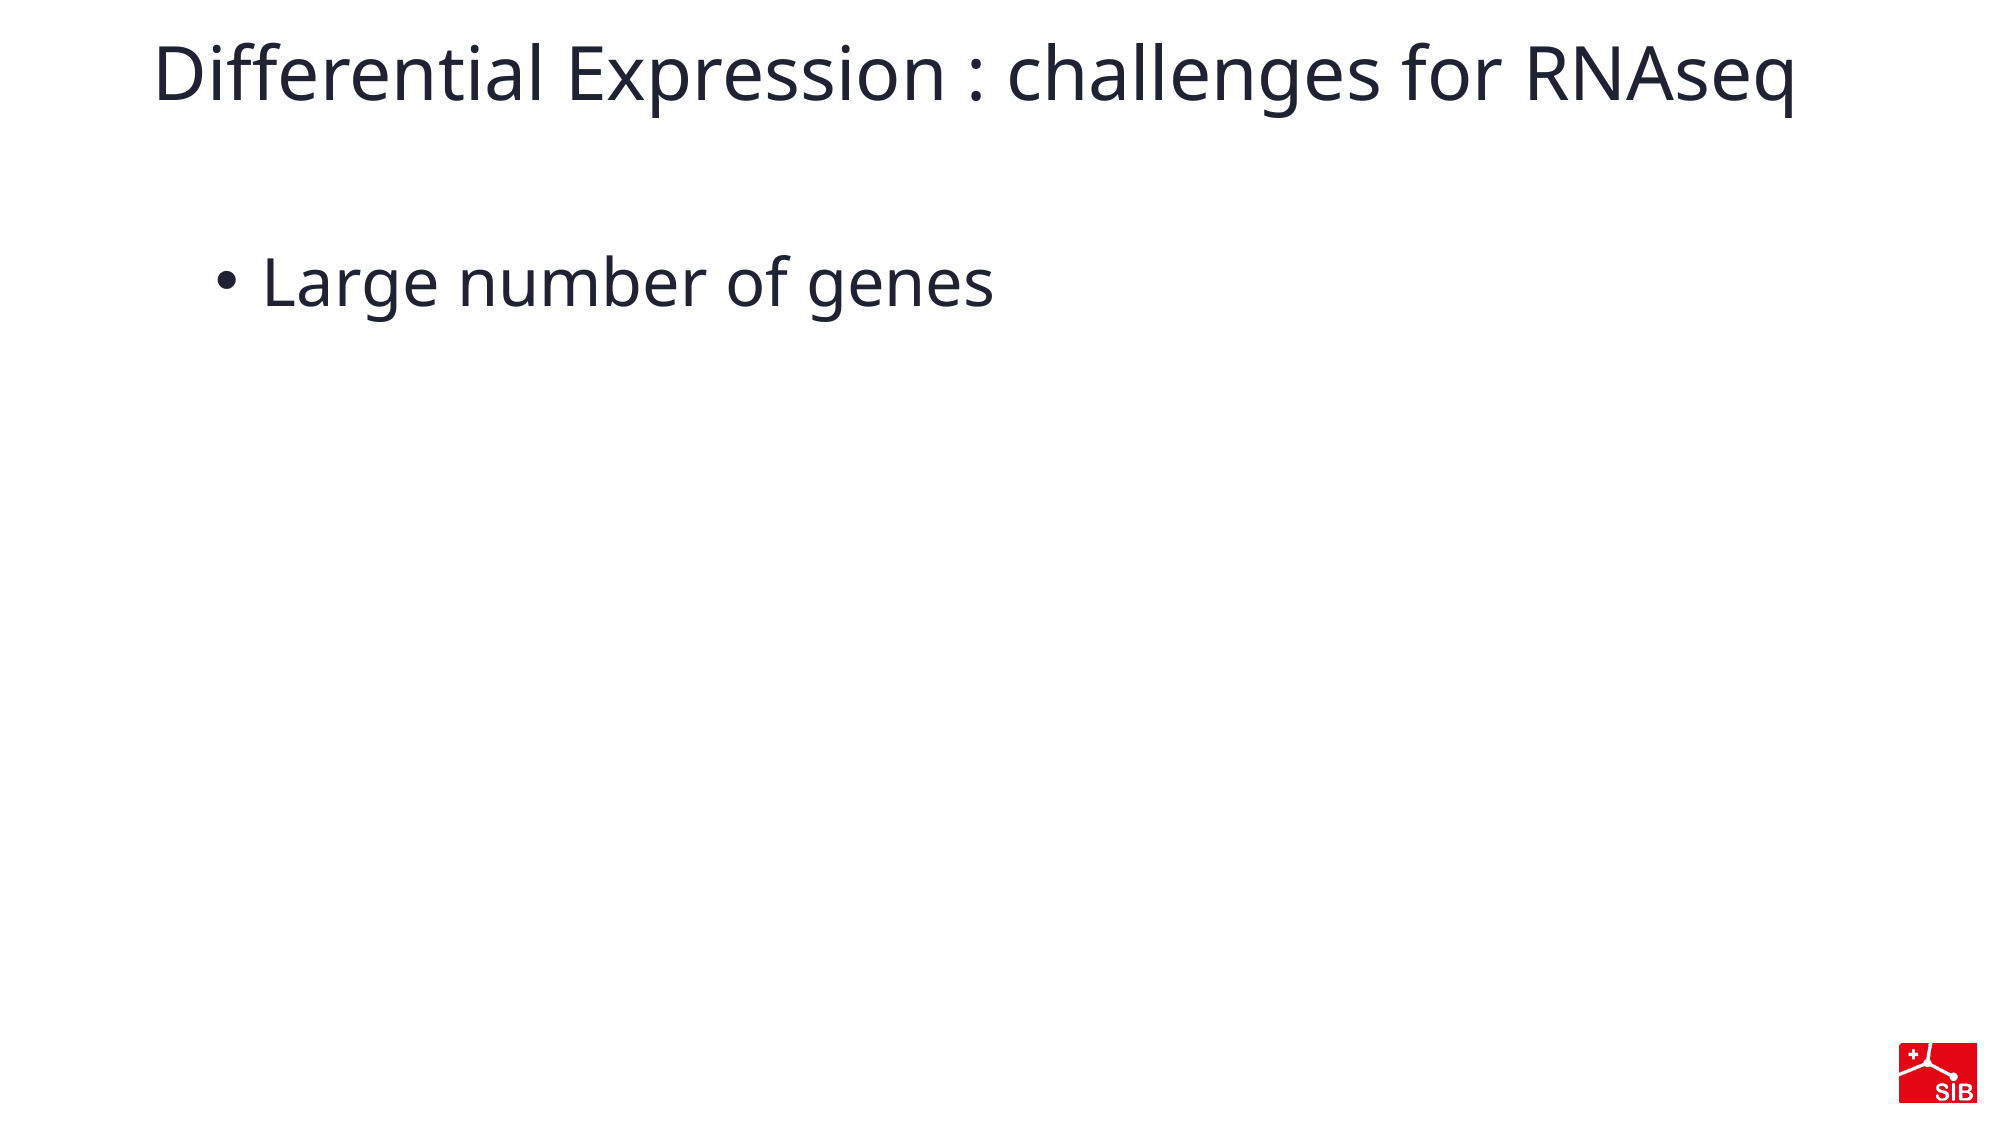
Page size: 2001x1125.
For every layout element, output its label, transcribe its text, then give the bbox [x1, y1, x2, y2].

title Differential Expression : challenges for RNAseq [137, 42, 1863, 117]
text_box Large number of genes [200, 232, 1399, 328]
